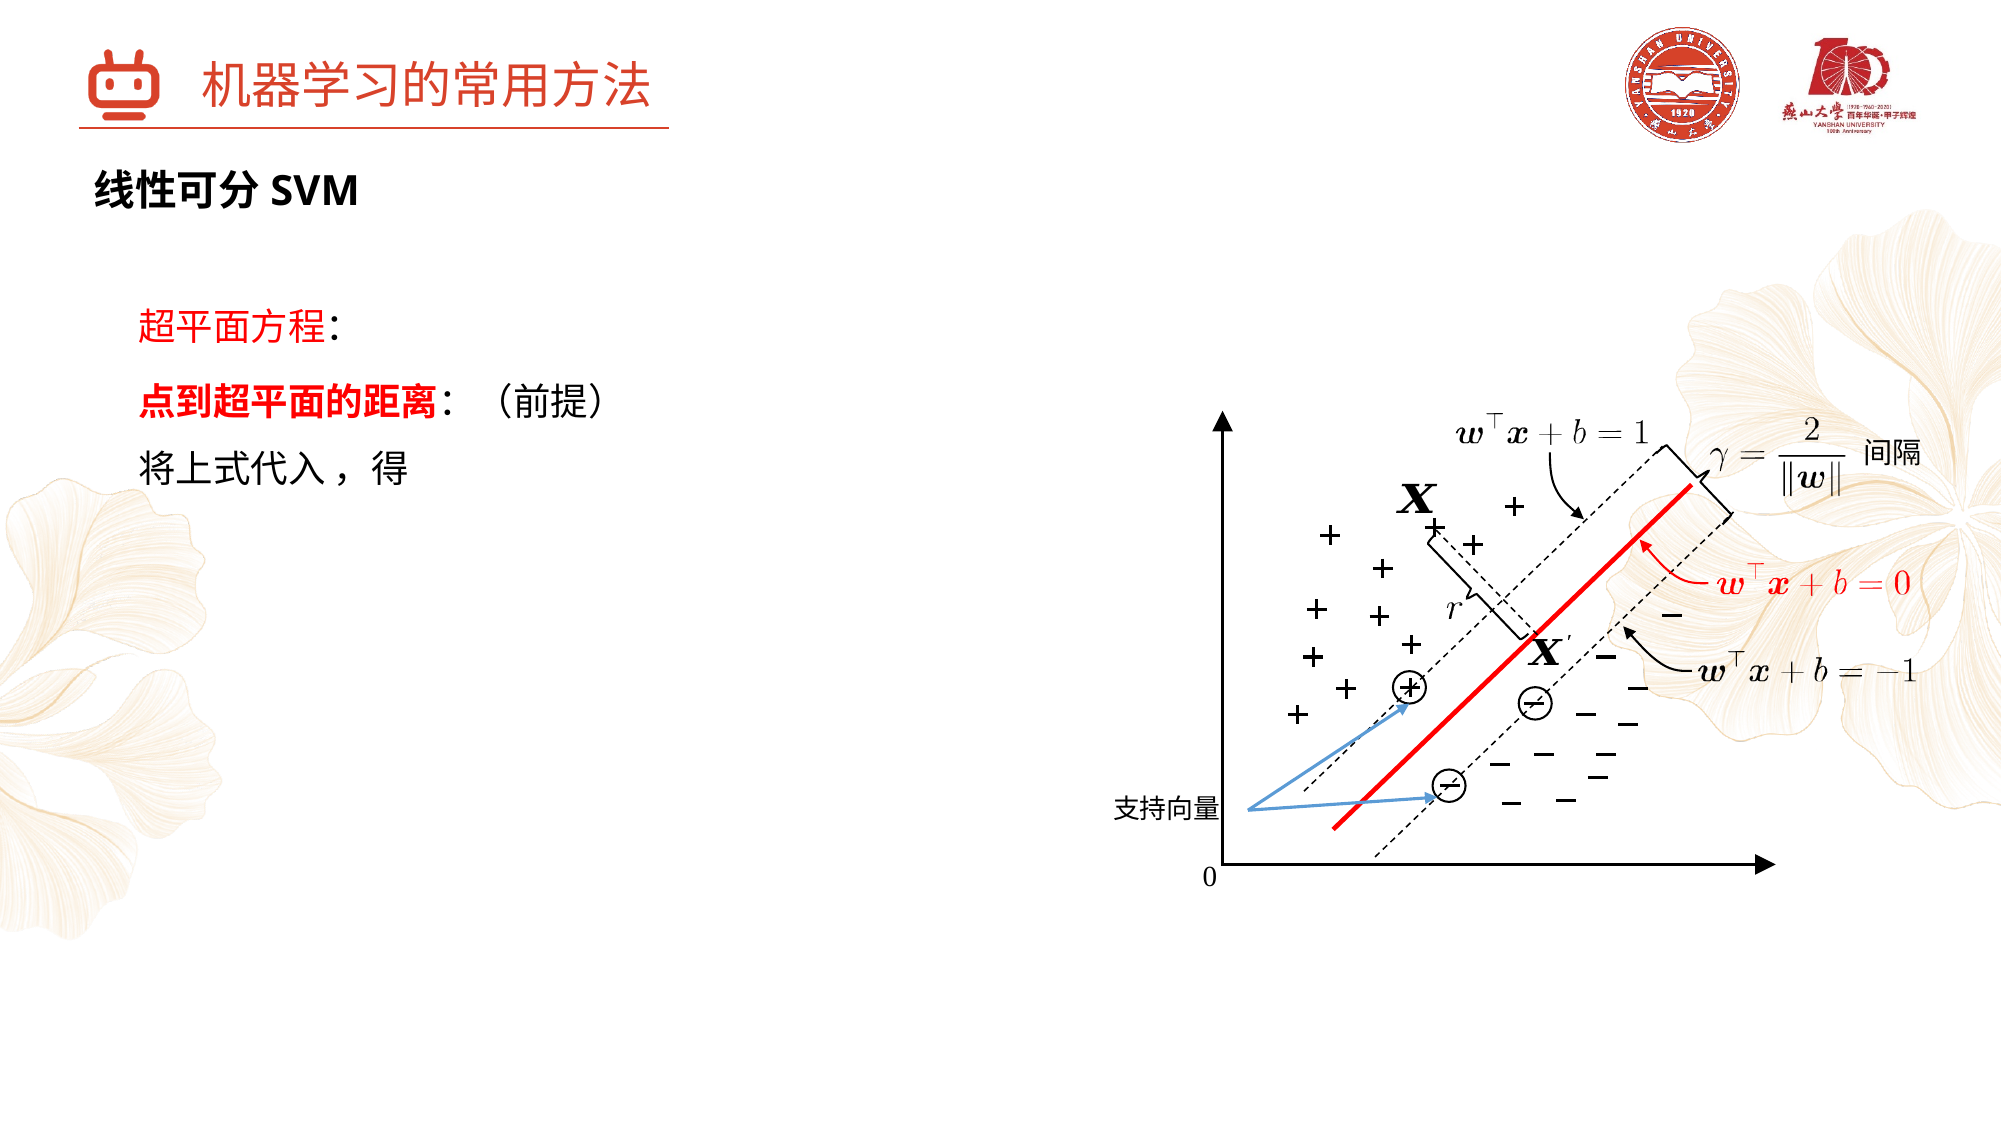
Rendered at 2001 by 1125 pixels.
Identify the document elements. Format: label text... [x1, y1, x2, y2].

picture [1529, 188, 2001, 855]
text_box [1624, 22, 1939, 147]
picture [0, 330, 390, 1012]
text_box 线性可分SVM [78, 156, 552, 221]
picture [78, 39, 169, 127]
text_box 机器学习的常用方法 [187, 46, 667, 121]
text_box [1098, 408, 1962, 915]
